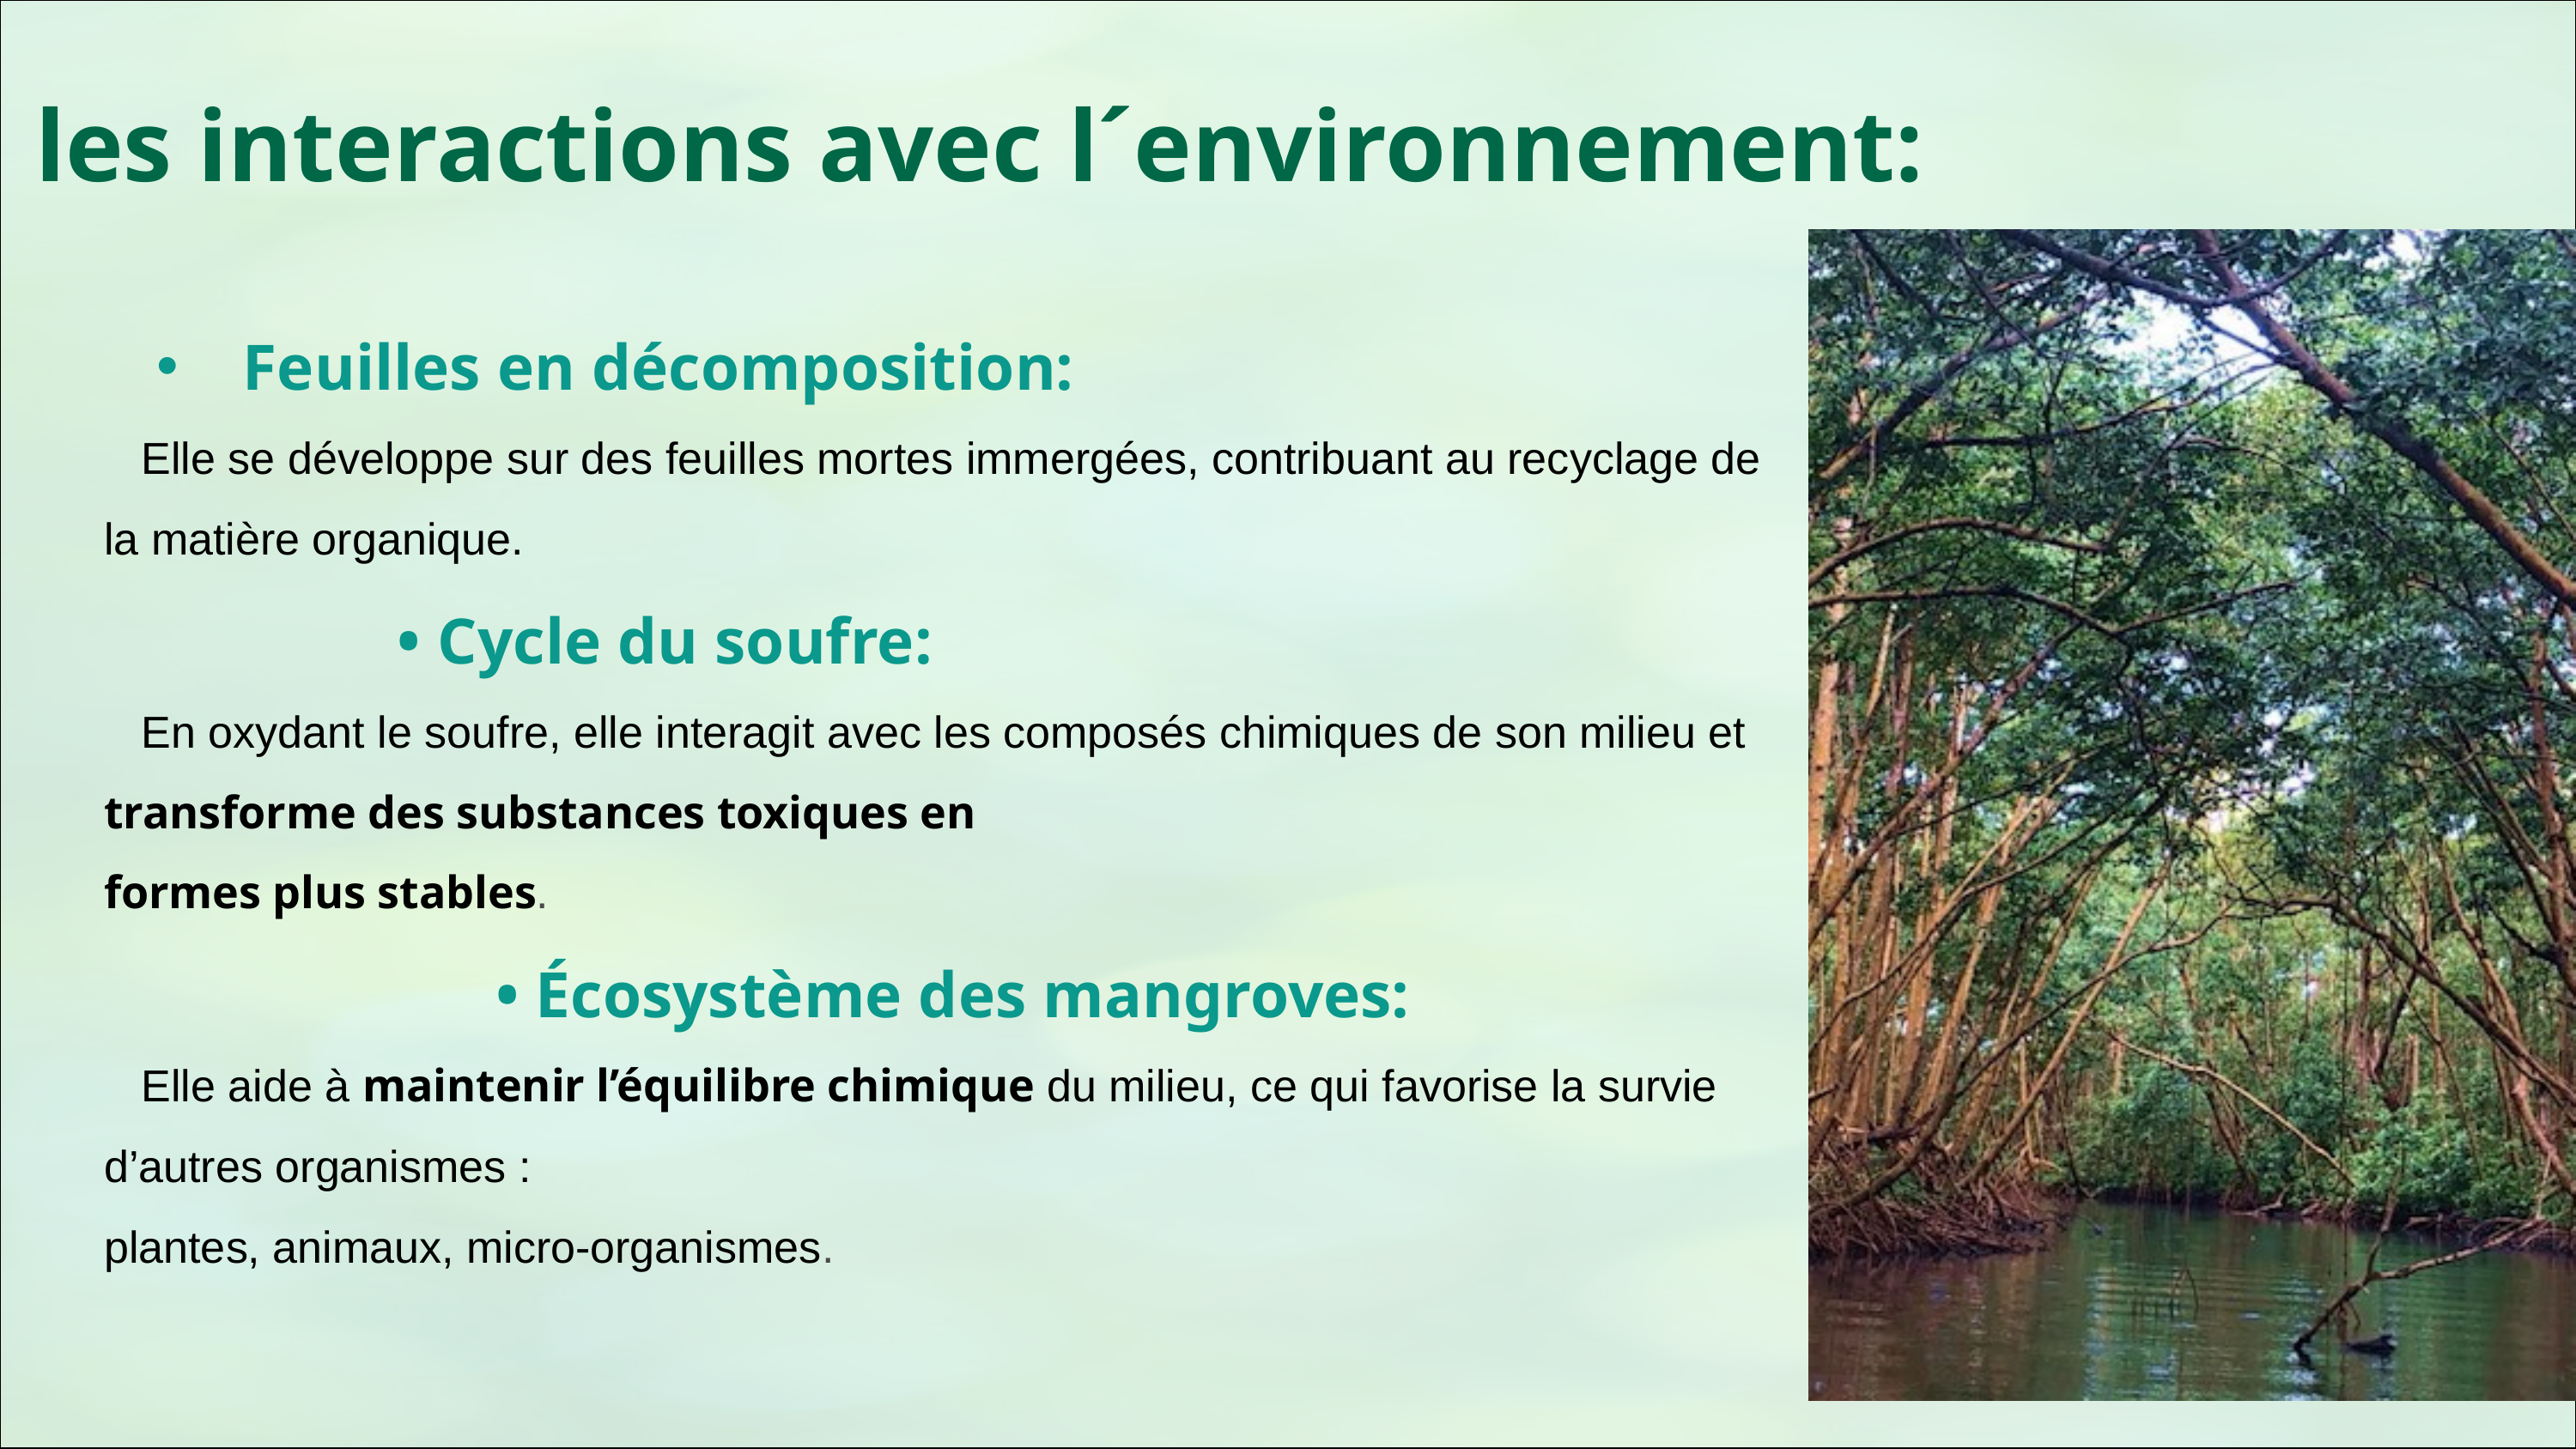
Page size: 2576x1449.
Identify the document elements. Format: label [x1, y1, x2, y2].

text_box [35, 23, 2354, 266]
text_box [103, 182, 1770, 1401]
text_box [1807, 229, 2576, 1401]
text_box [0, 0, 2576, 1449]
